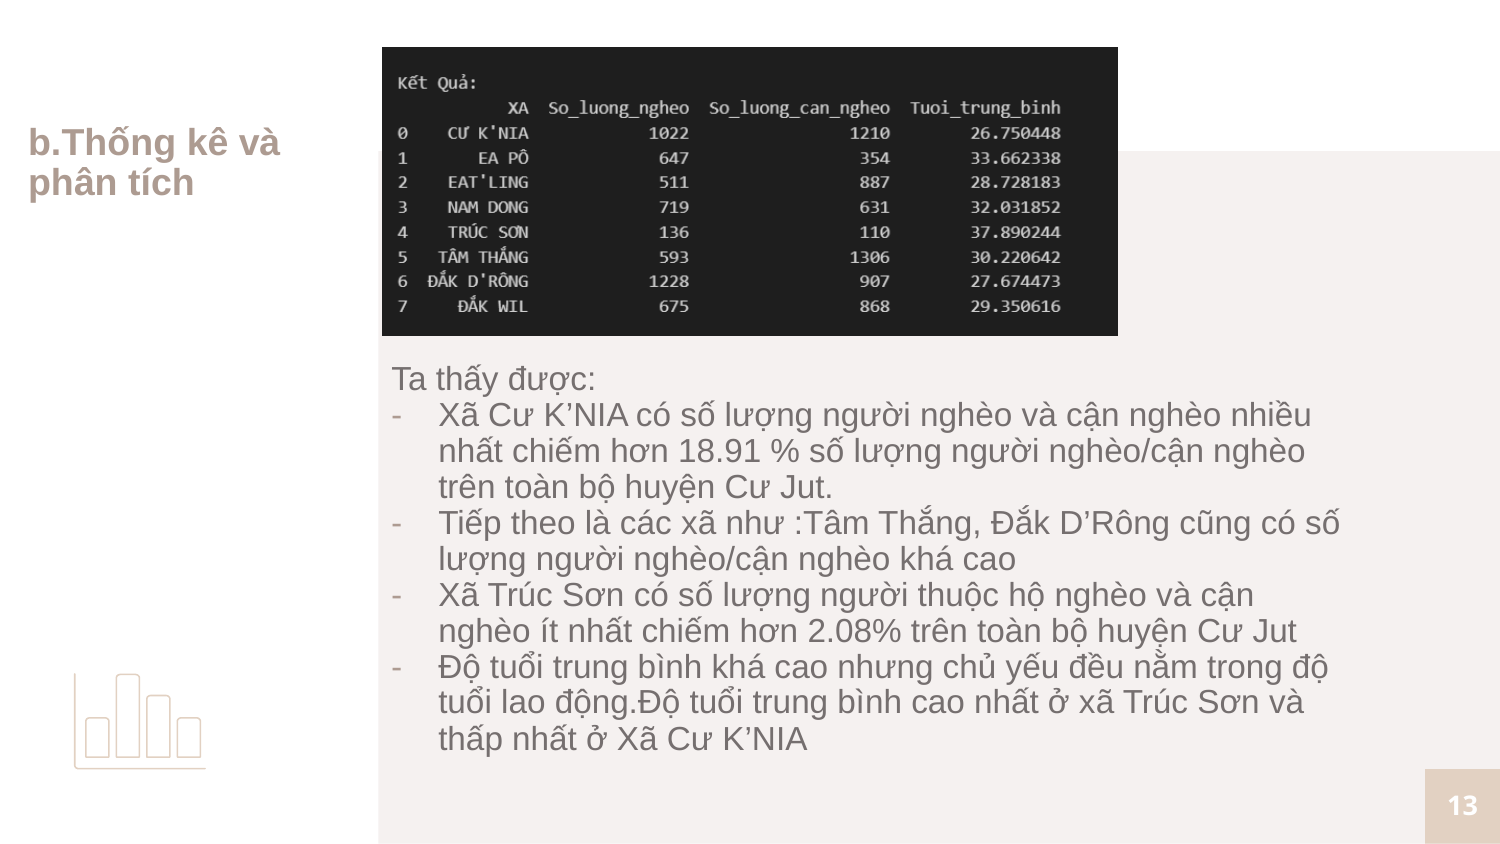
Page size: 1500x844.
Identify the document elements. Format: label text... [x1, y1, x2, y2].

slide_number 13 [1425, 769, 1500, 844]
picture [382, 46, 1118, 336]
text_box Ta thấy được: Xã Cư K’NIA có số lượng người nghèo và cận nghèo nhiều nhất chiếm hơn 18.91 % số lượng người nghèo/cận nghèo trên toàn bộ huyện Cư Jut. Tiếp theo là các xã như :Tâm Thắng, Đắk D’Rông cũng có số lượng người nghèo/cận nghèo khá cao Xã Trúc Sơn có số lượng người thuộc hộ nghèo và cận nghèo ít nhất chiếm hơn 2.08% trên toàn bộ huyện Cư Jut Độ tuổi trung bình khá cao nhưng chủ yếu đều nằm trong độ tuổi lao động.Độ tuổi trung bình cao nhất ở xã Trúc Sơn và thấp nhất ở Xã Cư K’NIA [391, 362, 1349, 769]
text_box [74, 673, 206, 769]
title b.Thống kê và phân tích [28, 122, 350, 757]
